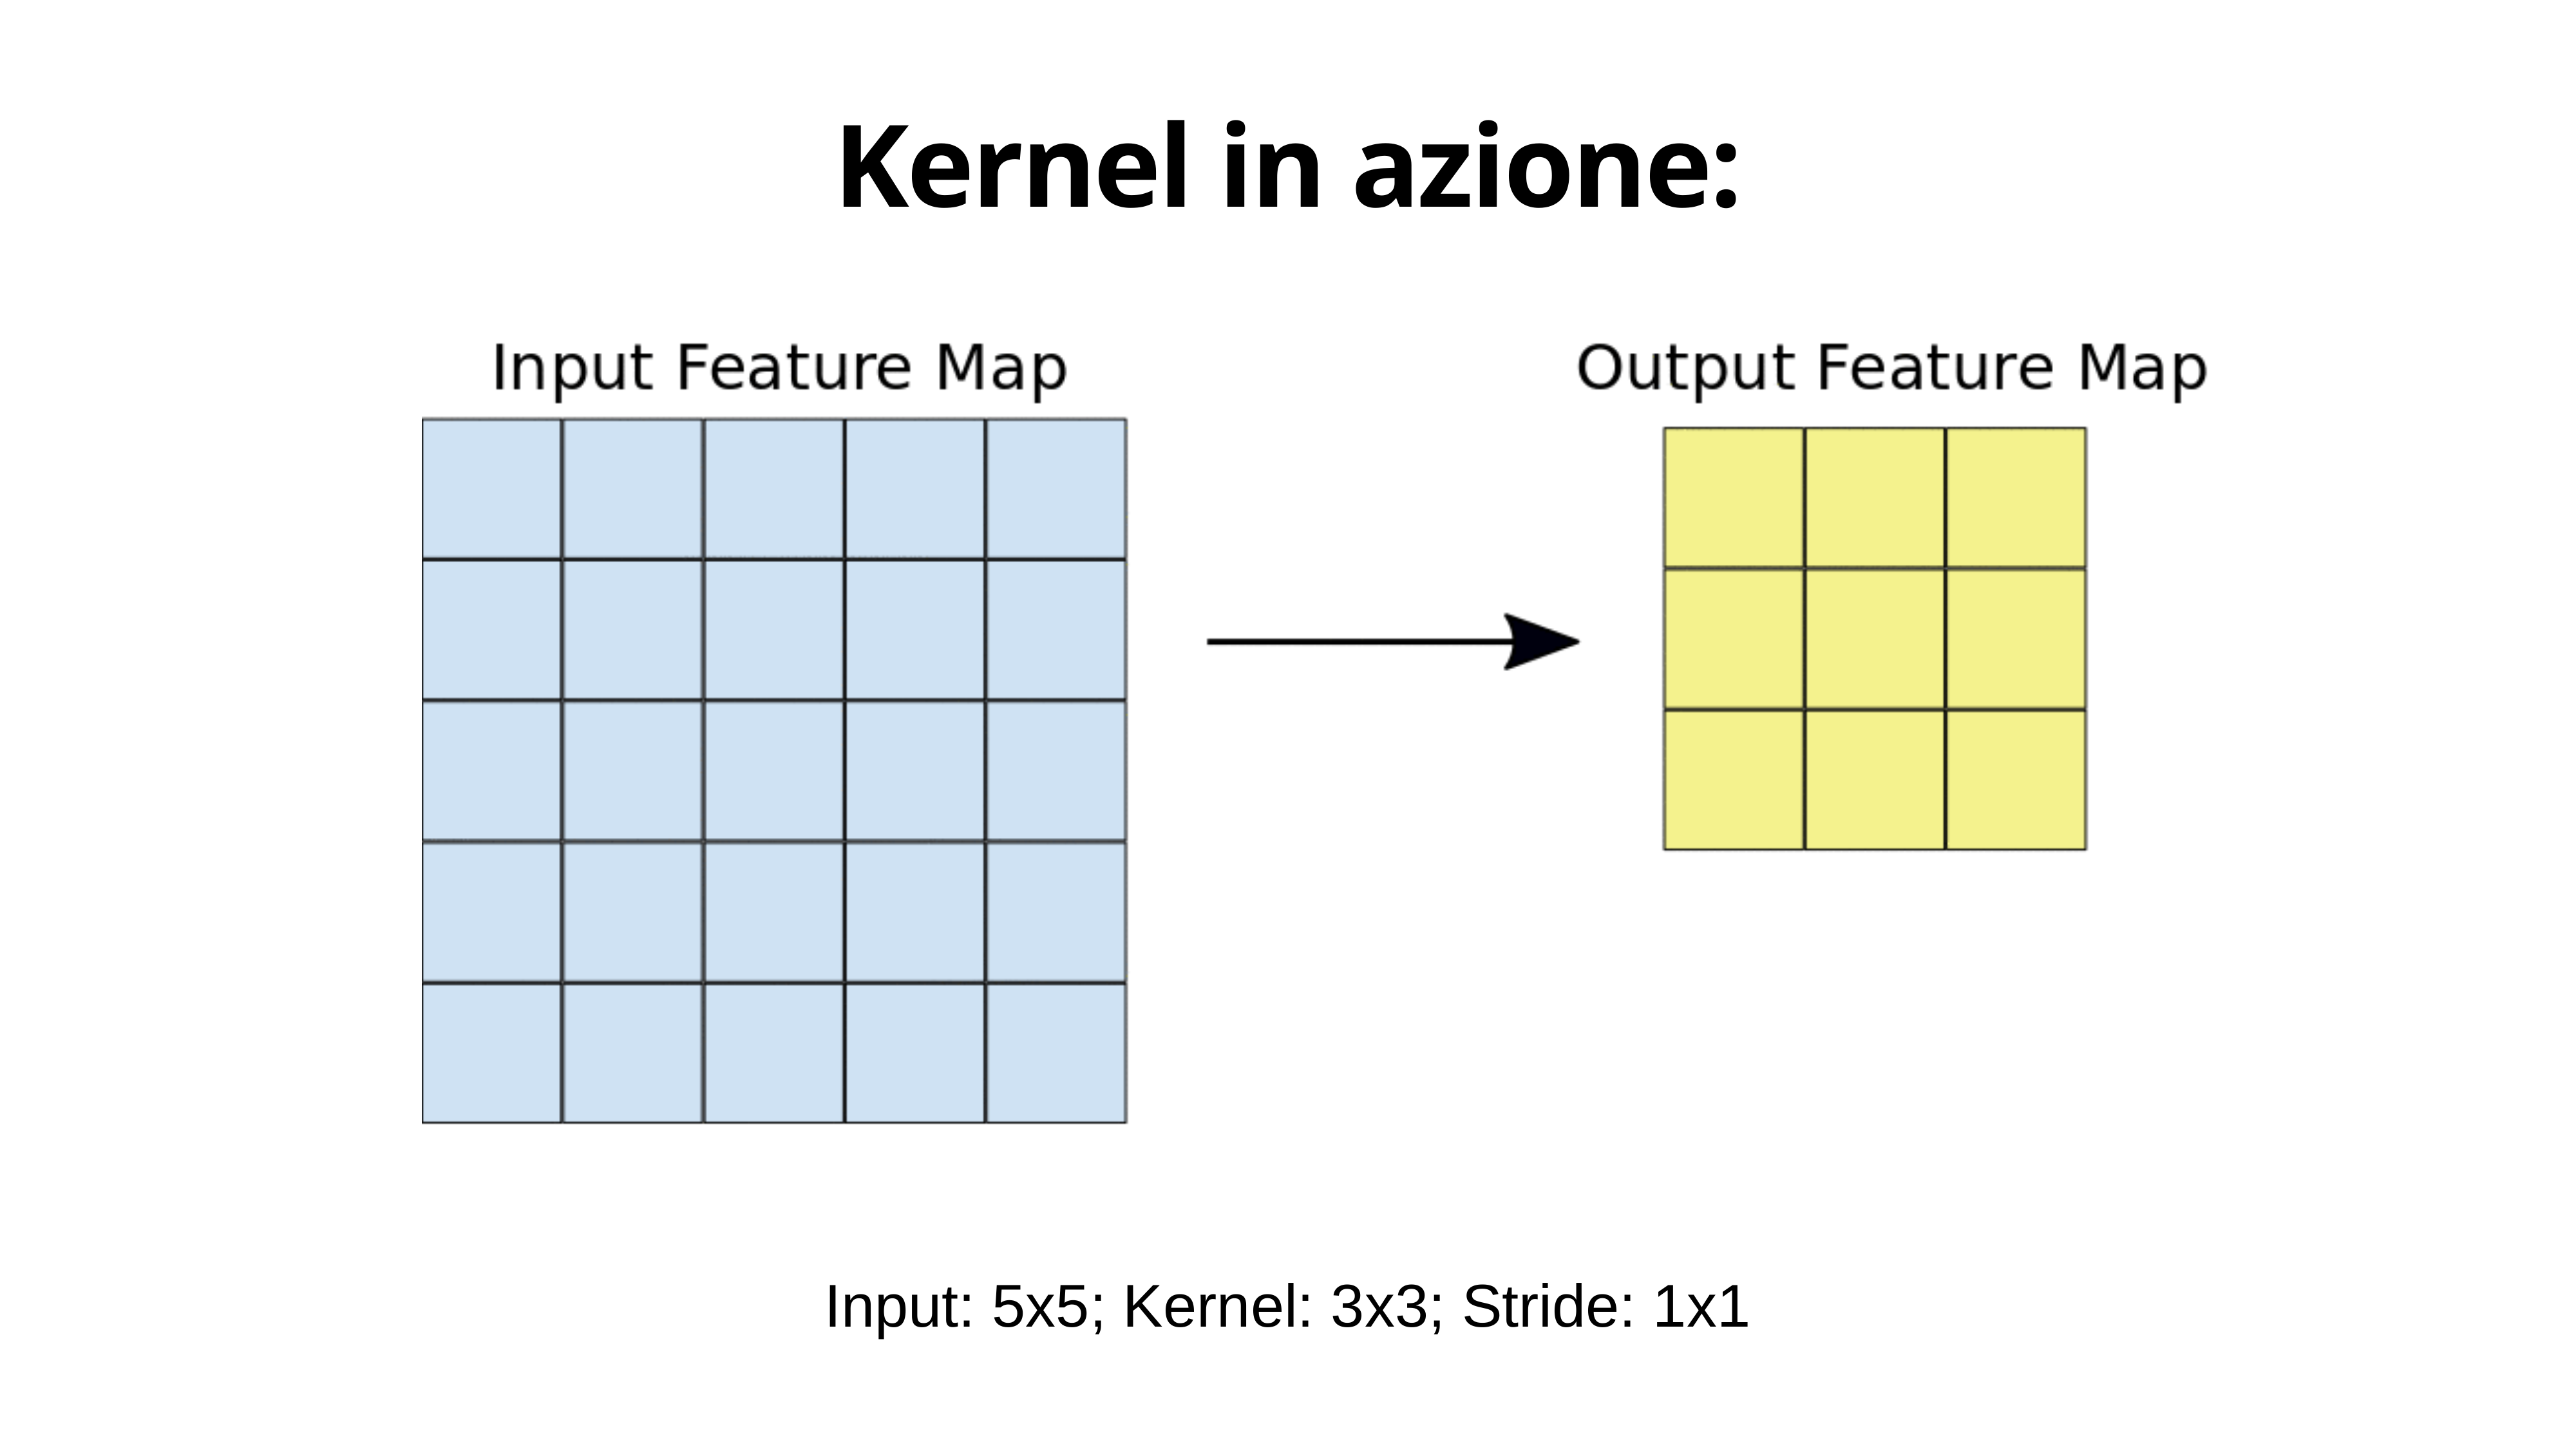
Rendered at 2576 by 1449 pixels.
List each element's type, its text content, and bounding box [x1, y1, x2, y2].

text_box Input: 5x5; Kernel: 3x3; Stride: 1x1 [595, 1261, 1981, 1345]
picture [422, 322, 2271, 1127]
title Kernel in azione: [127, 113, 2449, 266]
